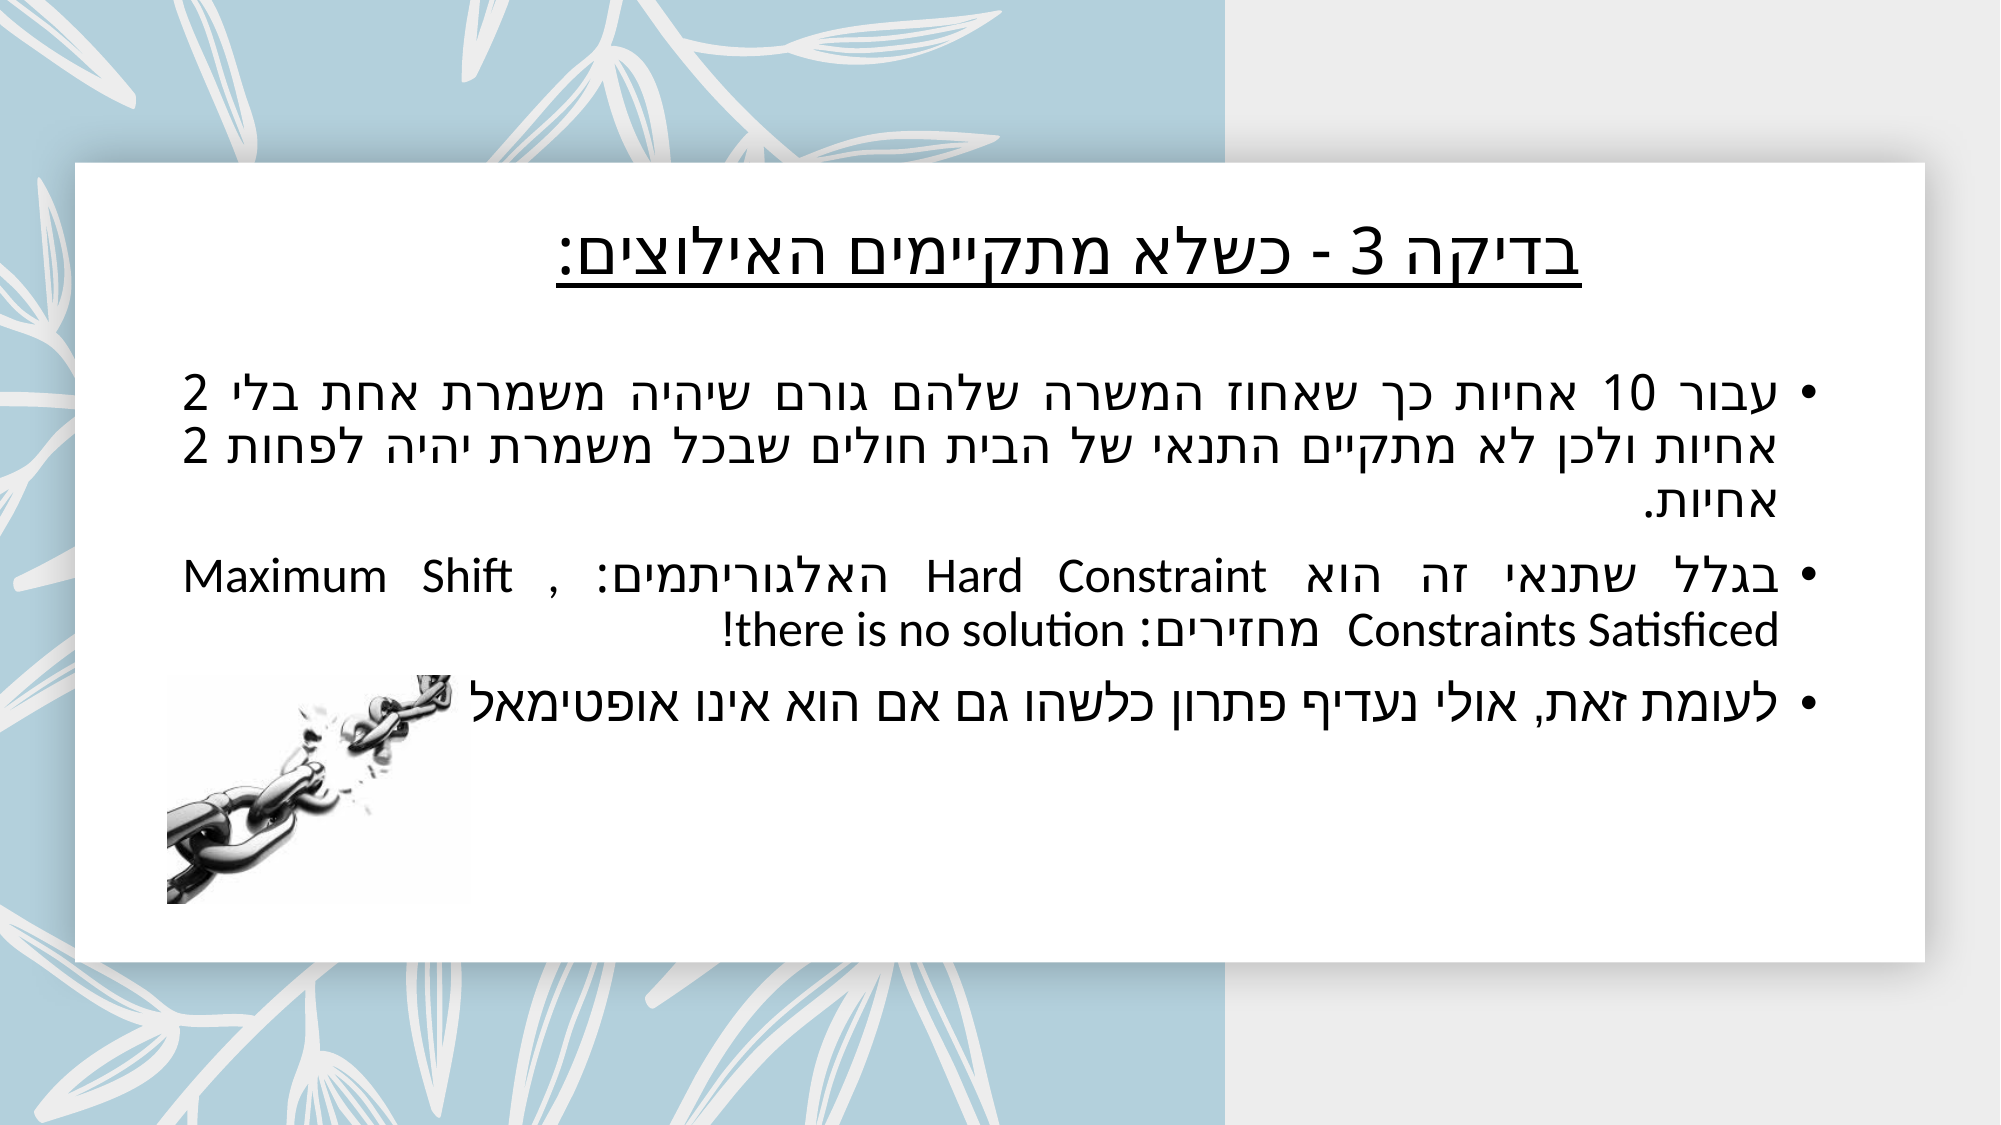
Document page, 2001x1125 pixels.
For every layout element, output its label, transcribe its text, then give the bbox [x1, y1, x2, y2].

list עבור 10 אחיות כך שאחוז המשרה שלהם גורם שיהיה משמרת אחת בלי 2 אחיות ולכן לא מתקיים התנאי של הבית חולים שבכל משמרת יהיה לפחות 2 אחיות. בגלל שתנאי זה הוא Hard Constraint האלגוריתמים: Maximum Shift , Constraints Satisficed מחזירים: there is no solution! לעומת זאת, אולי נעדיף פתרון כלשהו גם אם הוא אינו אופטימאלי. [1225, 359, 1833, 822]
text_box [0, 0, 1225, 1125]
text_box [1225, 0, 2000, 1125]
text_box [1225, 161, 1926, 964]
title בדיקה 3 - כשלא מתקיימים האילוצים: [1225, 210, 1597, 340]
picture [167, 675, 471, 904]
